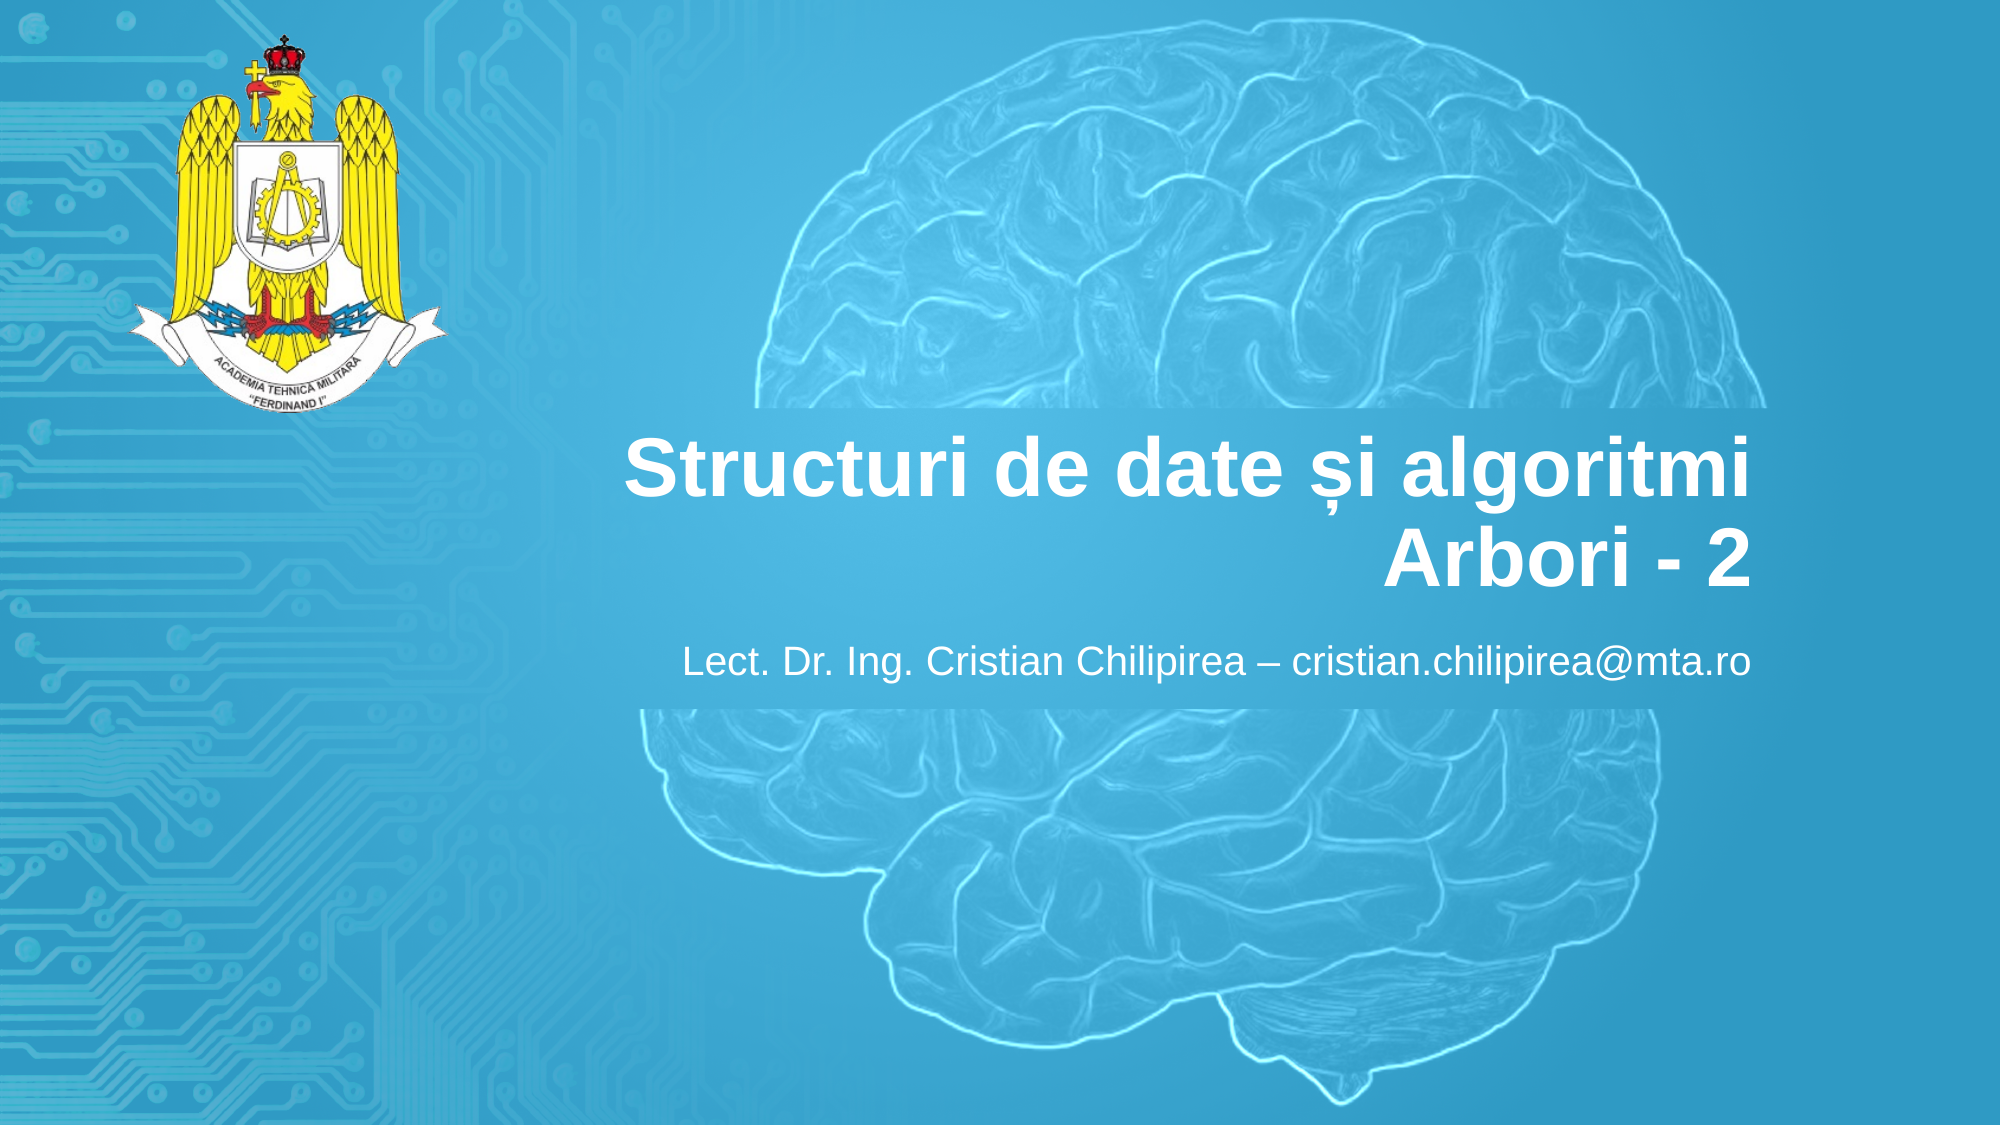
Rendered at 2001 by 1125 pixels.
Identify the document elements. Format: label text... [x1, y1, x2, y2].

title Structuri de date și algoritmi Arbori - 2 [501, 389, 1769, 613]
picture [0, 0, 2000, 1125]
subtitle Lect. Dr. Ing. Cristian Chilipirea – cristian.chilipirea@mta.ro [625, 632, 1769, 693]
